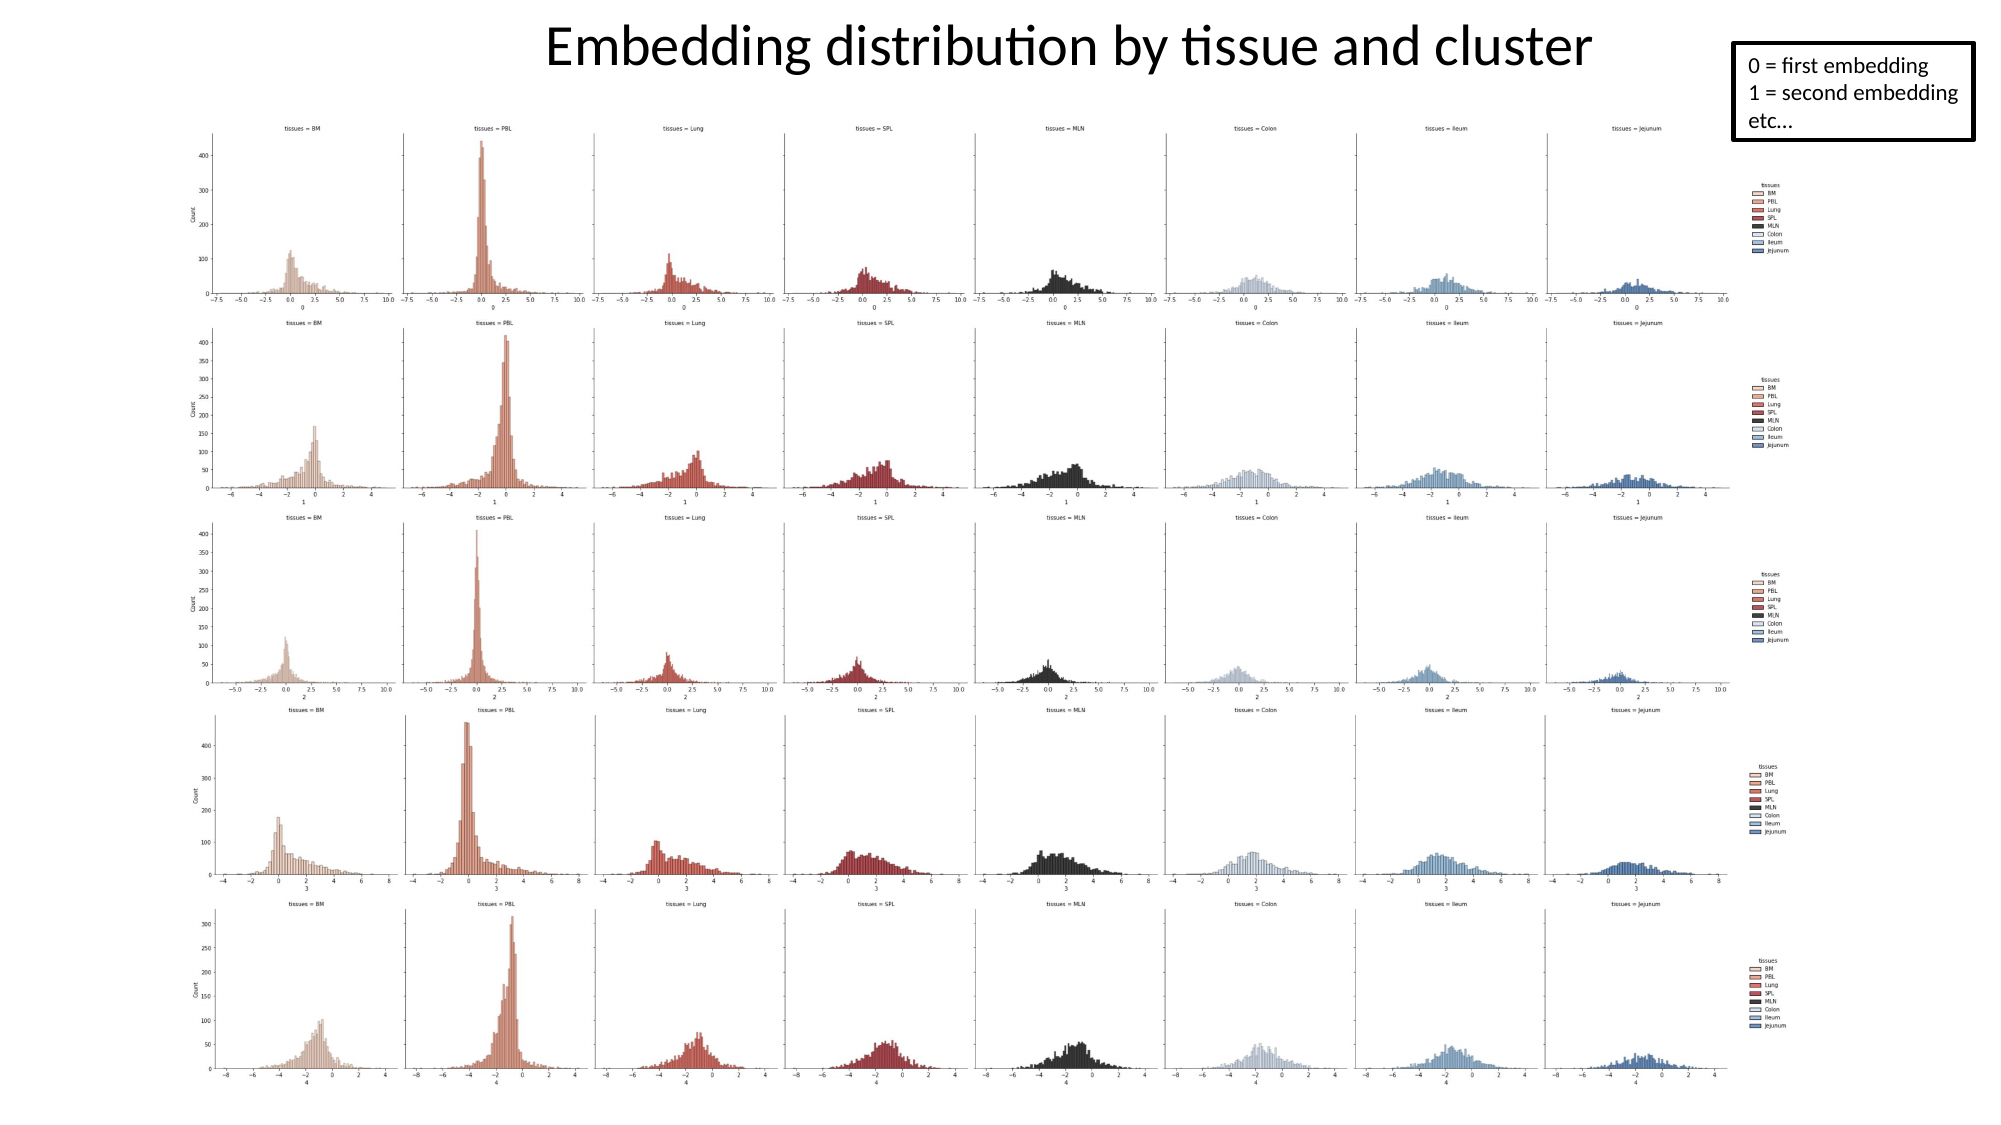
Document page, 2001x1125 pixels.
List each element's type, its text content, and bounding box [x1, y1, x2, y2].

text_box Embedding distribution by tissue and cluster [530, 0, 1610, 85]
text_box 0 = first embedding 1 = second embedding etc… [1733, 42, 1974, 141]
picture [170, 120, 1806, 1091]
